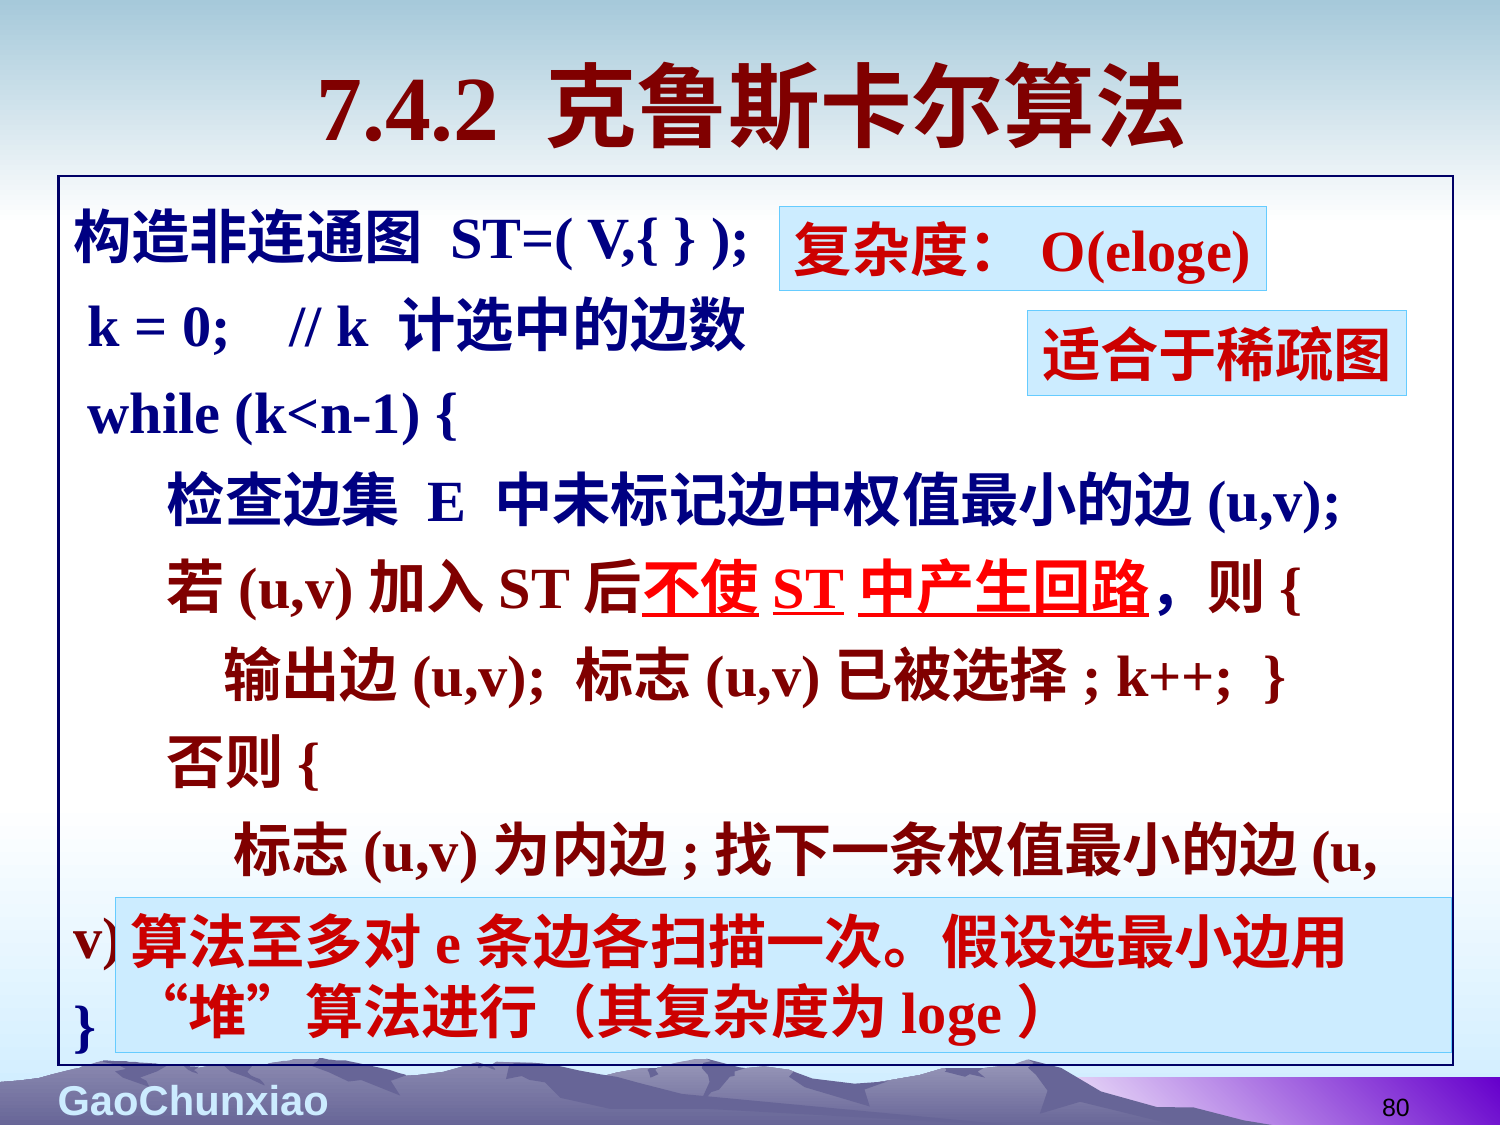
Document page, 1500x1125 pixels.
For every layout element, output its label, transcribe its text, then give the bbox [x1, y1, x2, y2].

title 7.4.2 克鲁斯卡尔算法 [76, 19, 1427, 175]
text_box 算法至多对e条边各扫描一次。假设选最小边用“堆”算法进行（其复杂度为loge） [115, 897, 1452, 1053]
slide_number 80 [1074, 1066, 1425, 1125]
text_box 构造非连通图 ST=( V,{ } ); k = 0; // k 计选中的边数 while (k<n-1) { 检查边集 E 中未标记边中权值最小的边(u,v); 若(u,v)加入ST后不使ST中产生回路，则{ 输出边(u,v); 标志(u,v)已被选择; k++; } 否则{ 标志(u,v)为内边;找下一条权值最小的边(u, v);} } [58, 175, 1453, 1066]
text_box 适合于稀疏图 [1027, 310, 1407, 396]
text_box 复杂度：O(eloge) [779, 206, 1267, 291]
